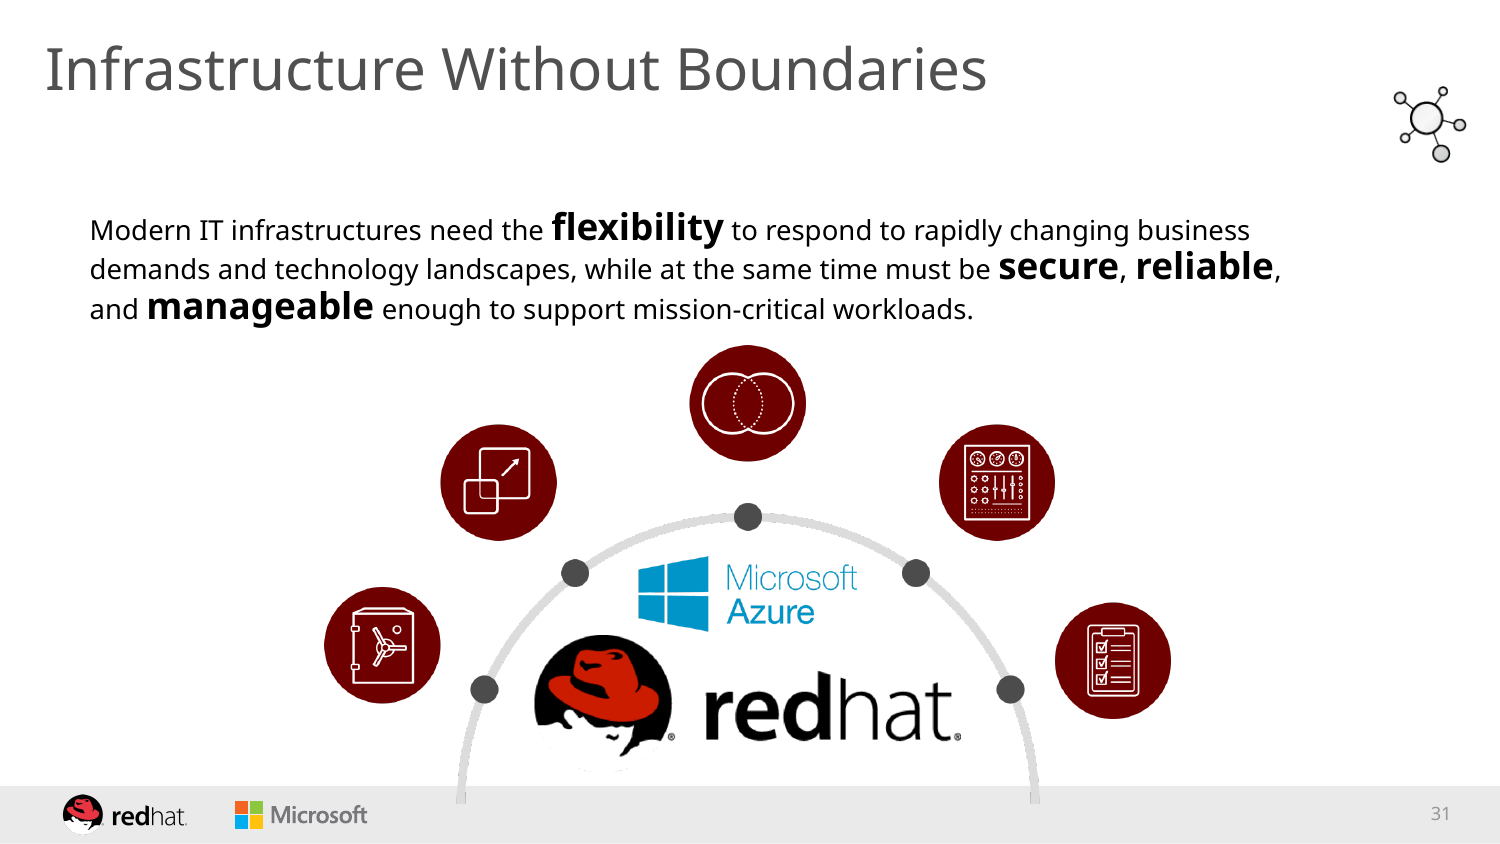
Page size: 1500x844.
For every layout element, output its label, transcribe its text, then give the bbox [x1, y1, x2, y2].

text_box [0, 5, 1423, 125]
picture [1393, 85, 1468, 163]
picture [62, 794, 188, 835]
text_box Infrastructure Without Boundaries [0, 24, 1242, 110]
picture [324, 345, 1171, 804]
list Modern IT infrastructures need the flexibility to respond to rapidly changing business demands and technology landscapes, while at the same time must be secure, reliable, and manageable enough to support mission-critical workloads. [24, 151, 1357, 373]
slide_number 31 [1356, 803, 1467, 826]
